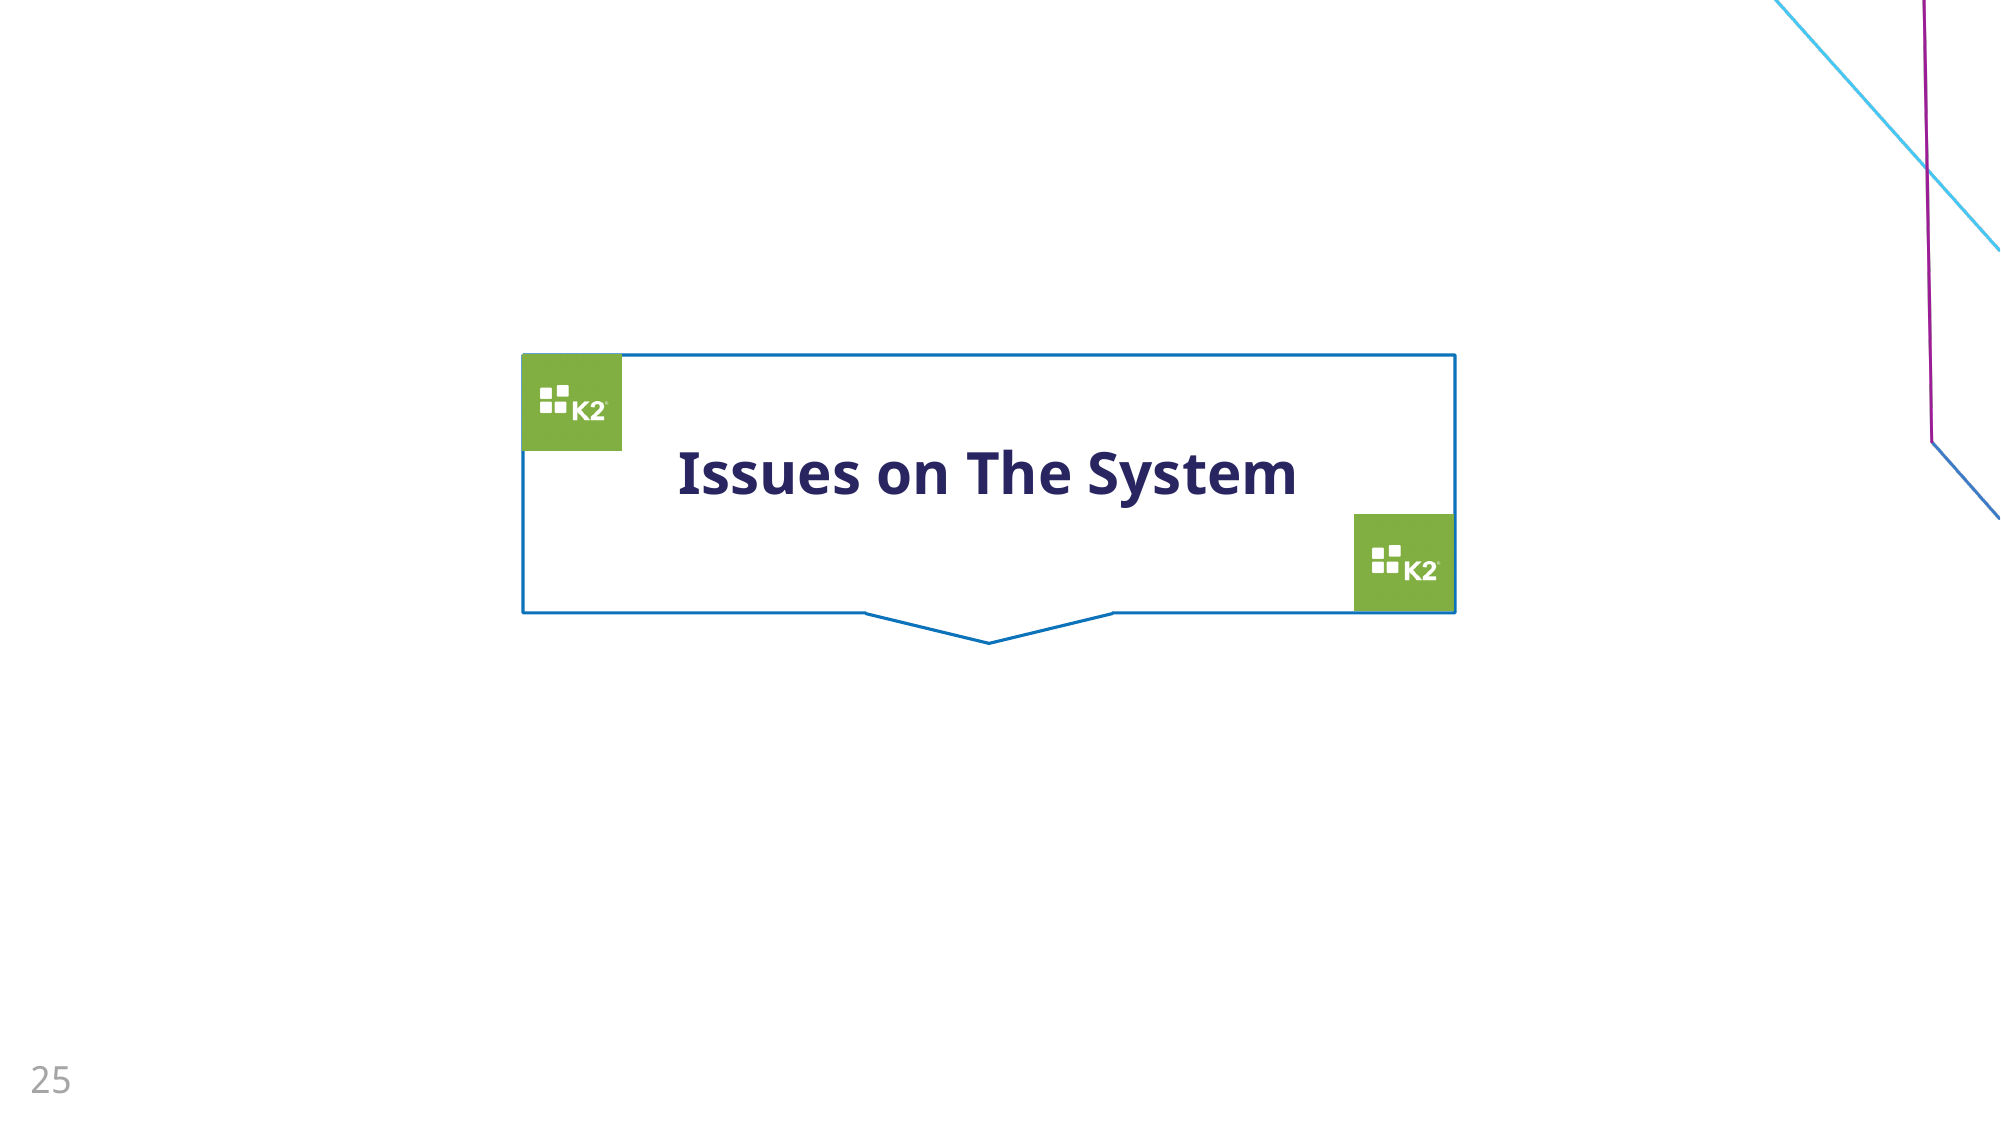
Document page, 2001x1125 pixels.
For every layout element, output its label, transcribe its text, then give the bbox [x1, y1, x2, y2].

text_box Issues on The System [664, 429, 1314, 514]
text_box [521, 353, 1457, 645]
picture [1773, 0, 2001, 520]
picture [522, 354, 623, 451]
picture [1354, 514, 1454, 611]
